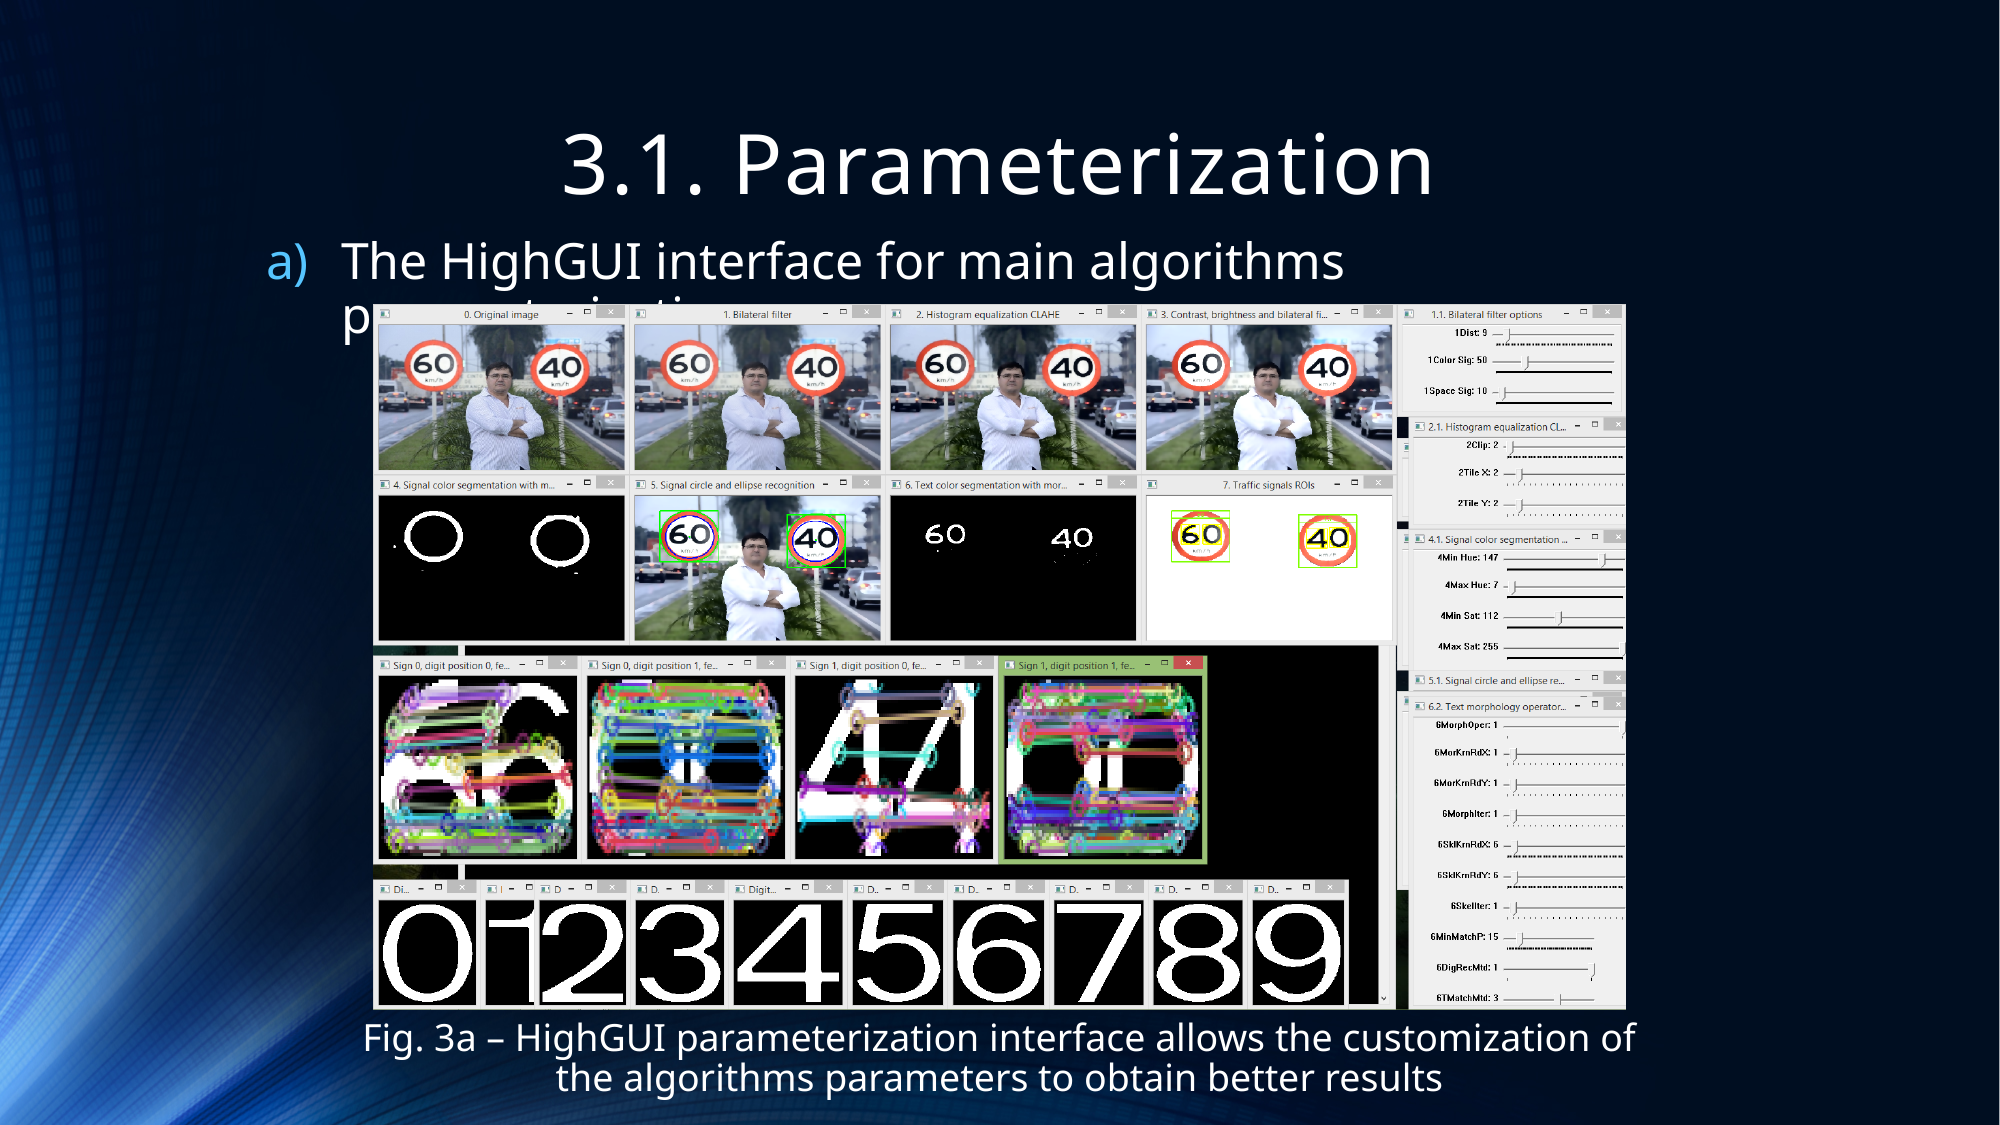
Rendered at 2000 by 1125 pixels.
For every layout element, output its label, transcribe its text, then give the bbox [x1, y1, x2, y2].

text_box Fig. 3a – HighGUI parameterization interface allows the customization of the algorithms parameters to obtain better results [326, 1011, 1674, 1107]
title 3.1. Parameterization [249, 62, 1750, 220]
picture [0, 0, 2000, 1125]
text_box The HighGUI interface for main algorithms parameterization [251, 229, 1750, 303]
